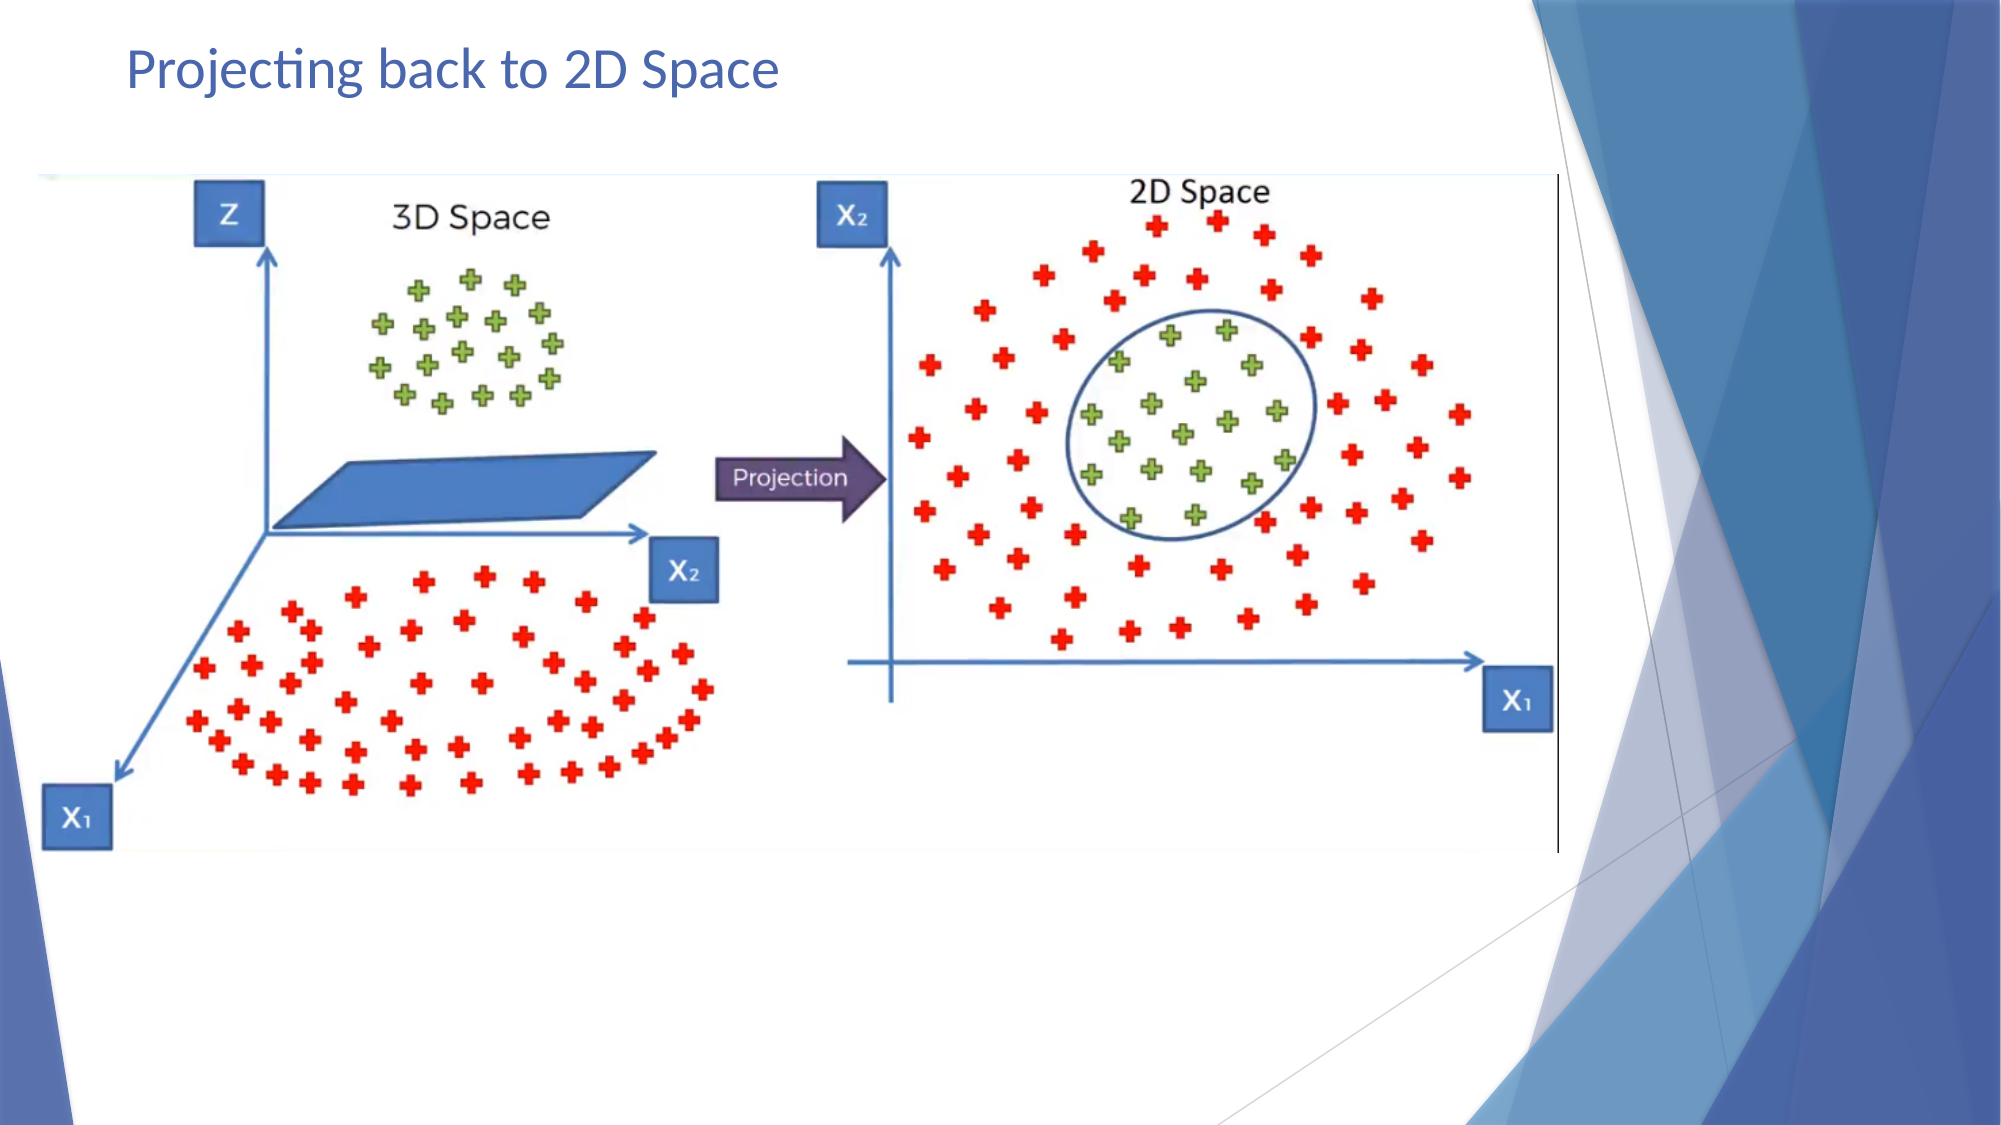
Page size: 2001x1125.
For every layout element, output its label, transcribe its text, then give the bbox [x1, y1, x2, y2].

text_box Projecting back to 2D Space [111, 22, 1522, 98]
picture [37, 174, 1559, 854]
